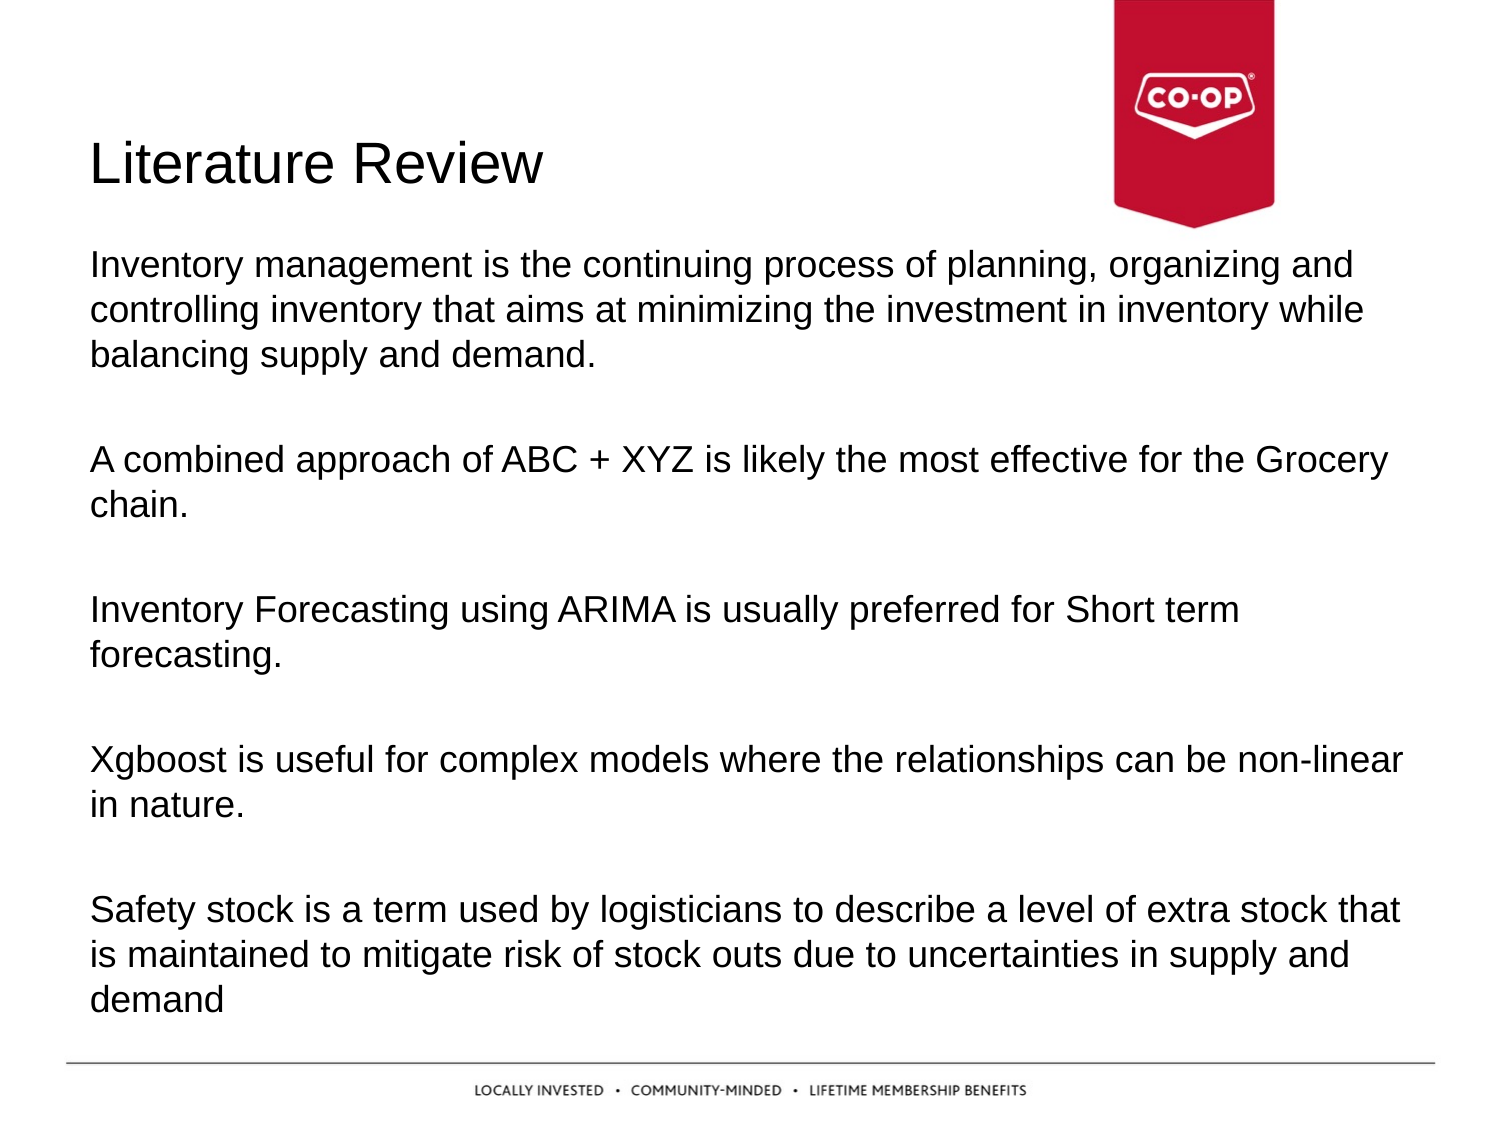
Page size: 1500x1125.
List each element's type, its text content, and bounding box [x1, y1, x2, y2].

list Inventory management is the continuing process of planning, organizing and controlling inventory that aims at minimizing the investment in inventory while balancing supply and demand. A combined approach of ABC + XYZ is likely the most effective for the Grocery chain. Inventory Forecasting using ARIMA is usually preferred for Short term forecasting. Xgboost is useful for complex models where the relationships can be non-linear in nature. Safety stock is a term used by logisticians to describe a level of extra stock that is maintained to mitigate risk of stock outs due to uncertainties in supply and demand [75, 232, 1425, 925]
title Literature Review [75, 117, 1425, 232]
picture [0, 0, 1500, 1125]
